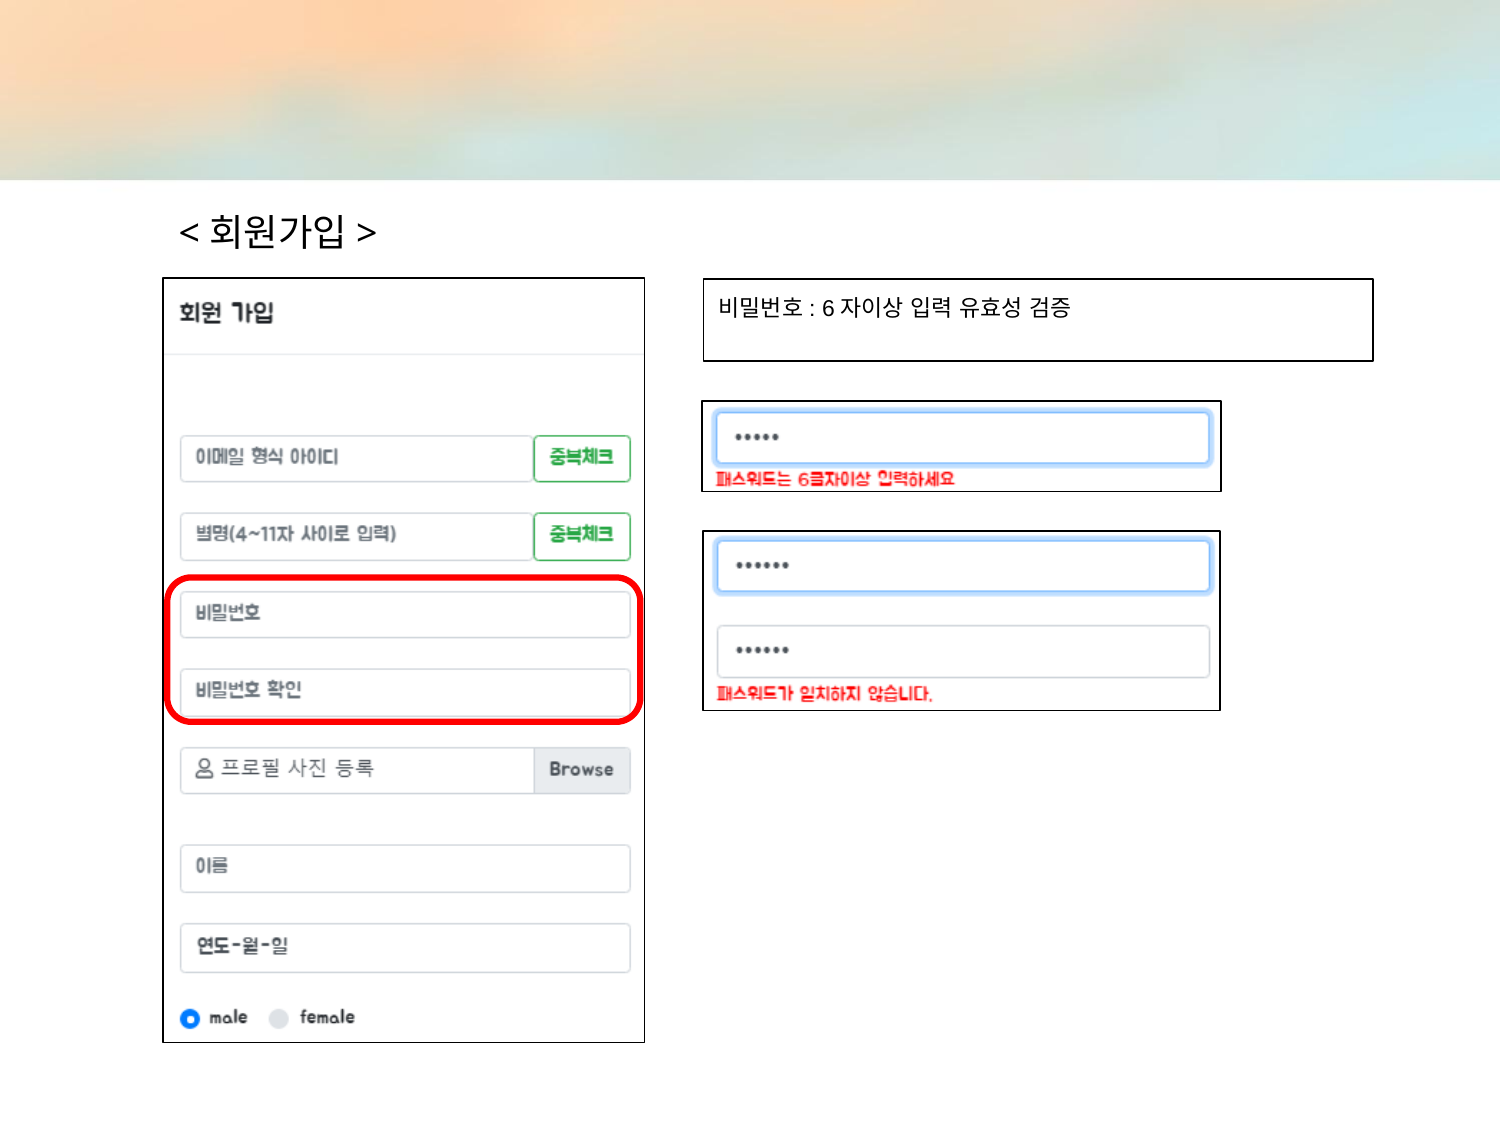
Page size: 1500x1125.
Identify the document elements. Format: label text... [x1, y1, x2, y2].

picture [0, 0, 1500, 1125]
text_box <회원가입> [163, 193, 1178, 312]
text_box 비밀번호: 6자이상 입력 유효성 검증 [703, 278, 1374, 361]
